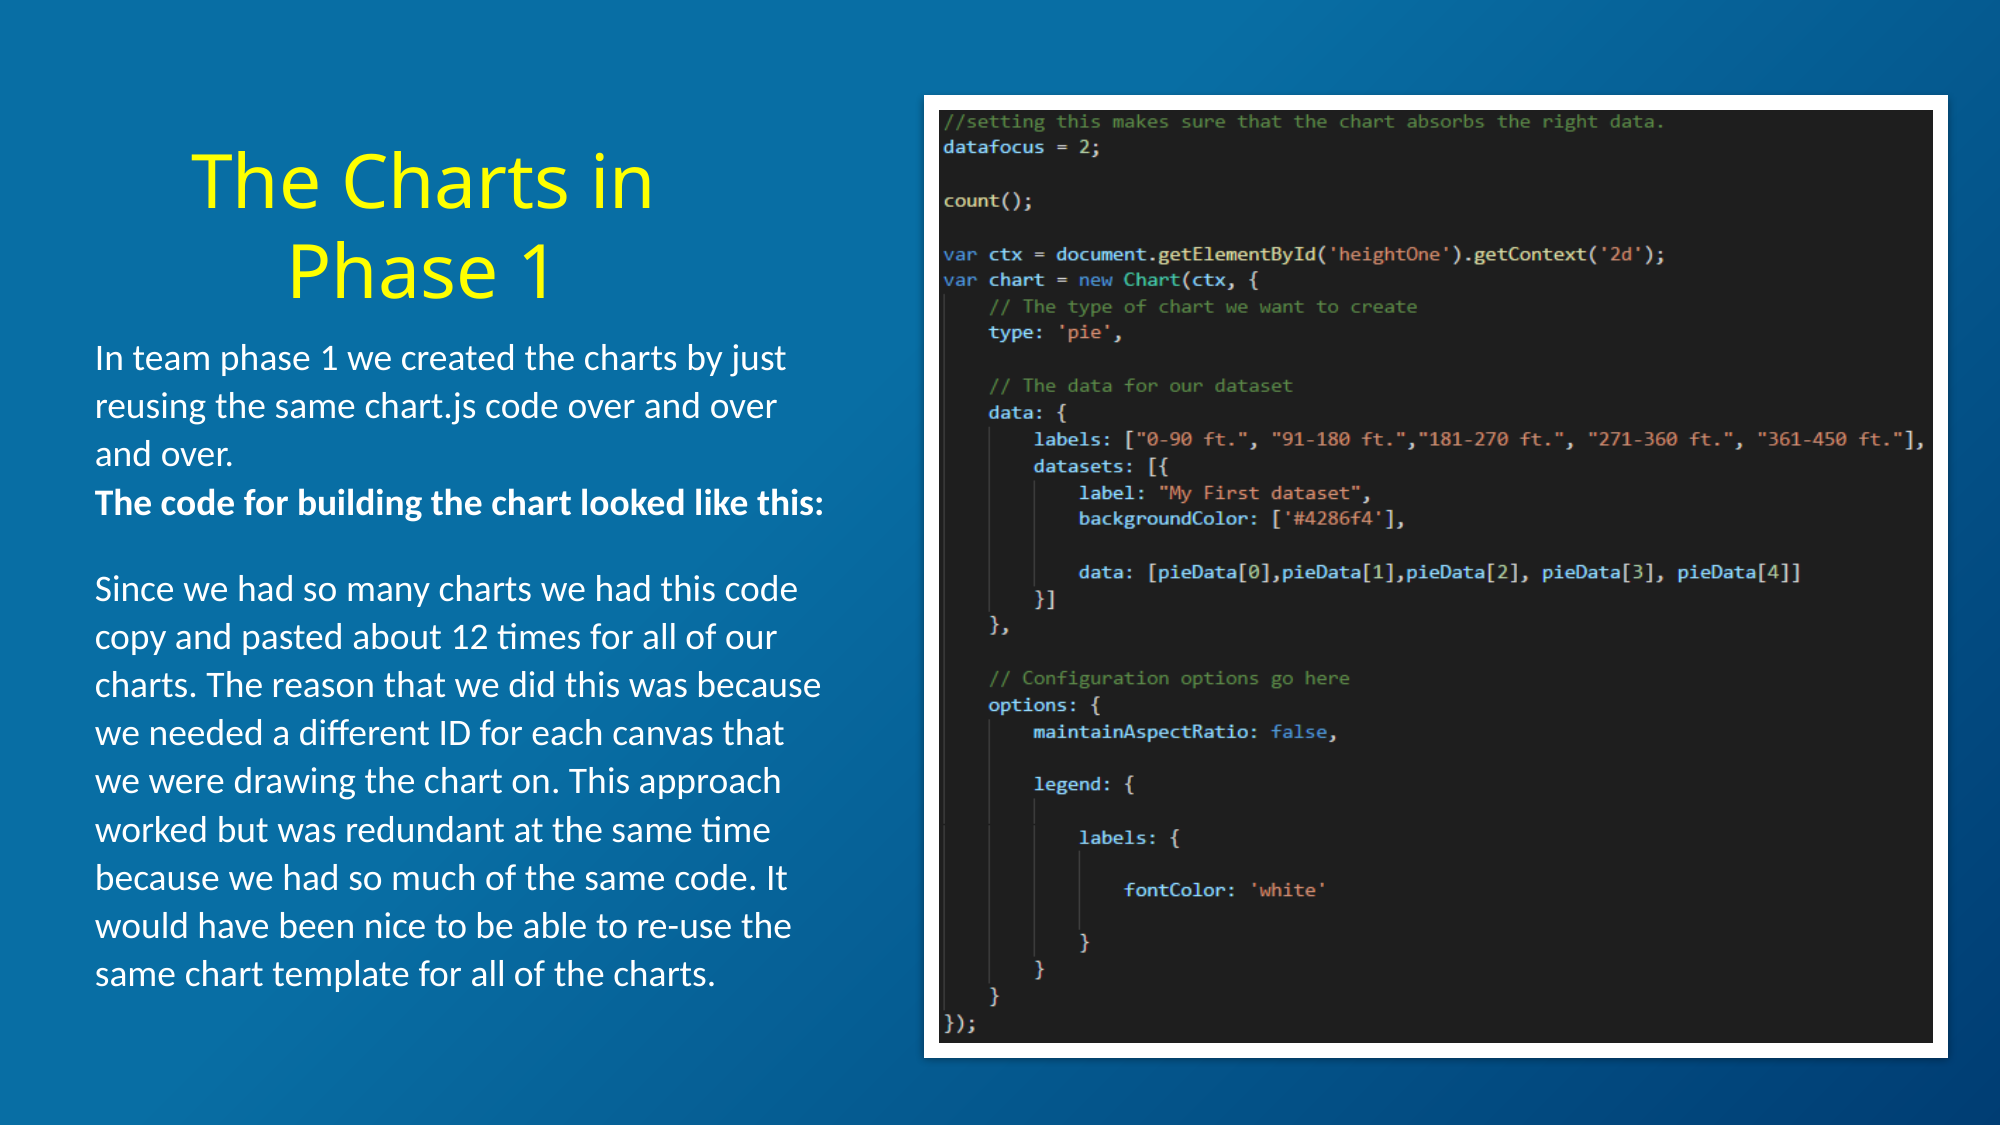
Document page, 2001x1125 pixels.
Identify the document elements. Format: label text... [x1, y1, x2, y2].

text_box Since we had so many charts we had this code copy and pasted about 12 times for all of our charts. The reason that we did this was because we needed a different ID for each canvas that we were drawing the chart on. This approach worked but was redundant at the same time because we had so much of the same code. It would have been nice to be able to re-use the same chart template for all of the charts. [79, 553, 842, 1002]
picture [938, 109, 1934, 1044]
text_box The Charts in Phase 1 [97, 125, 750, 321]
text_box In team phase 1 we created the charts by just reusing the same chart.js code over and over and over. The code for building the chart looked like this: [79, 322, 842, 530]
